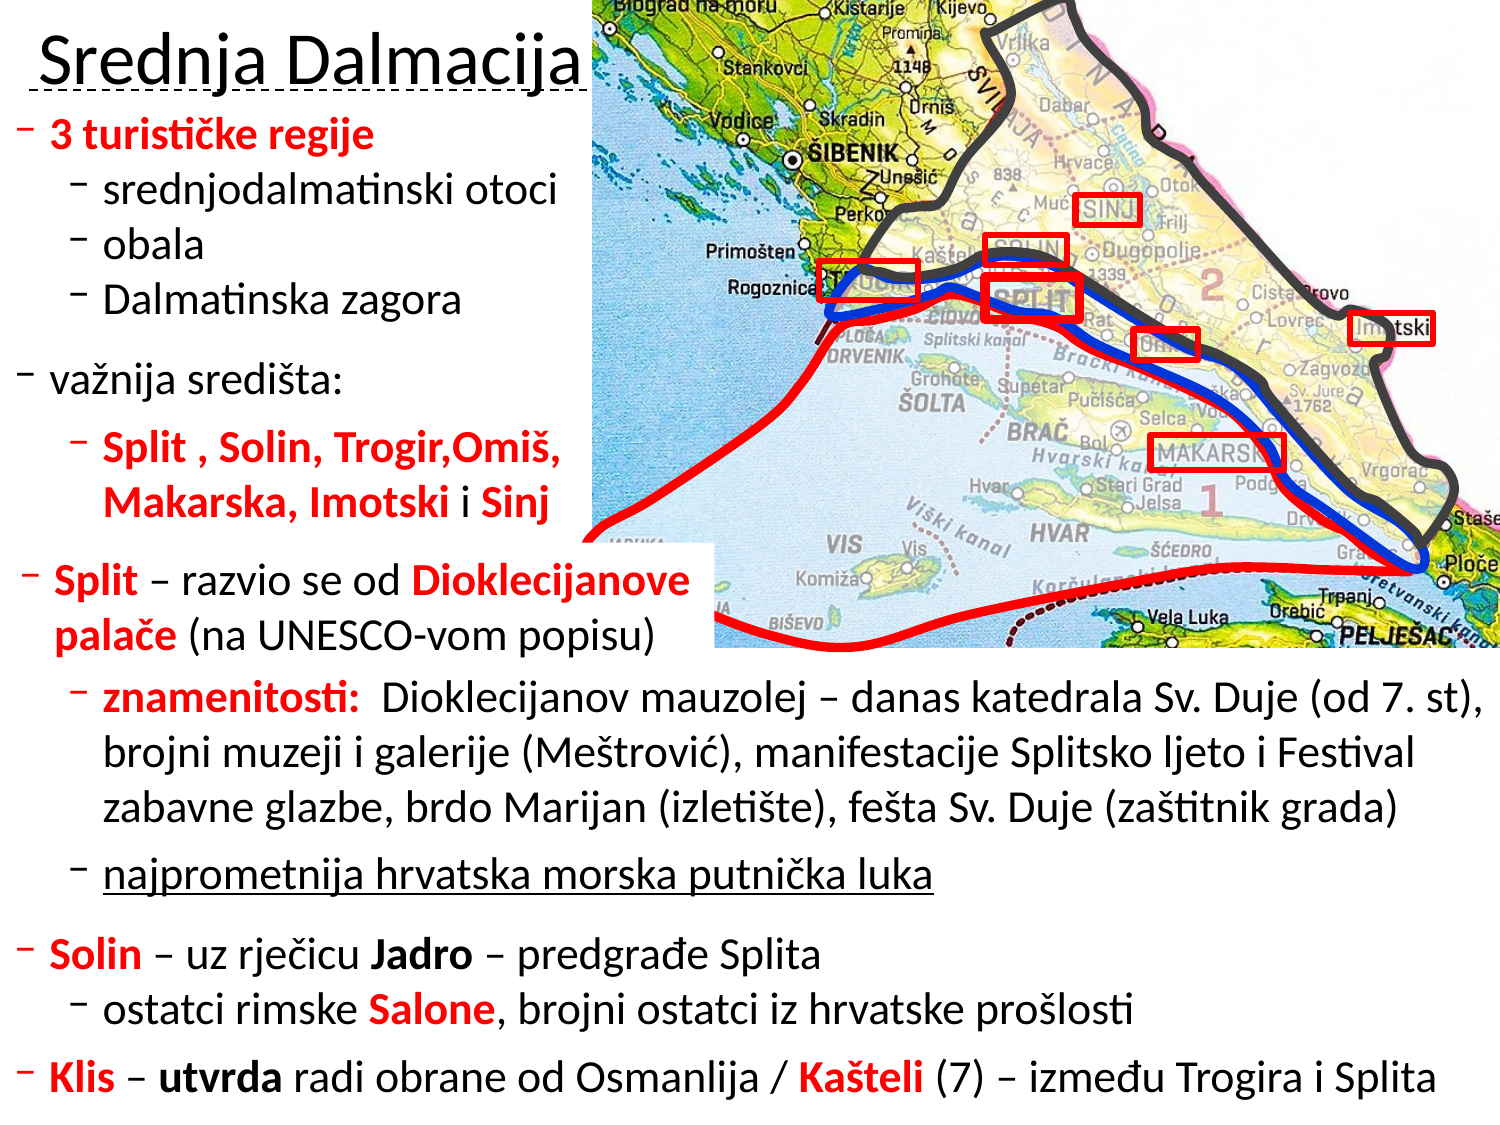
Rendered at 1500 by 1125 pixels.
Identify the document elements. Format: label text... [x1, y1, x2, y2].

text_box znamenitosti: Dioklecijanov mauzolej – danas katedrala Sv. Duje (od 7. st), brojni muzeji i galerije (Meštrović), manifestacije Splitsko ljeto i Festival zabavne glazbe, brdo Marijan (izletište), fešta Sv. Duje (zaštitnik grada) najprometnija hrvatska morska putnička luka Solin – uz rječicu Jadro – predgrađe Splita ostatci rimske Salone, brojni ostatci iz hrvatske prošlosti Klis – utvrda radi obrane od Osmanlija / Kašteli (7) – između Trogira i Splita [0, 658, 1500, 1107]
text_box Split – razvio se od Dioklecijanove palače (na UNESCO-vom popisu) [3, 542, 715, 668]
picture [591, 0, 1500, 648]
title Srednja Dalmacija [23, 7, 586, 96]
text_box 3 turističke regije srednjodalmatinski otoci obala Dalmatinska zagora važnija središta: Split , Solin, Trogir,Omiš, Makarska, Imotski i Sinj [0, 96, 586, 545]
